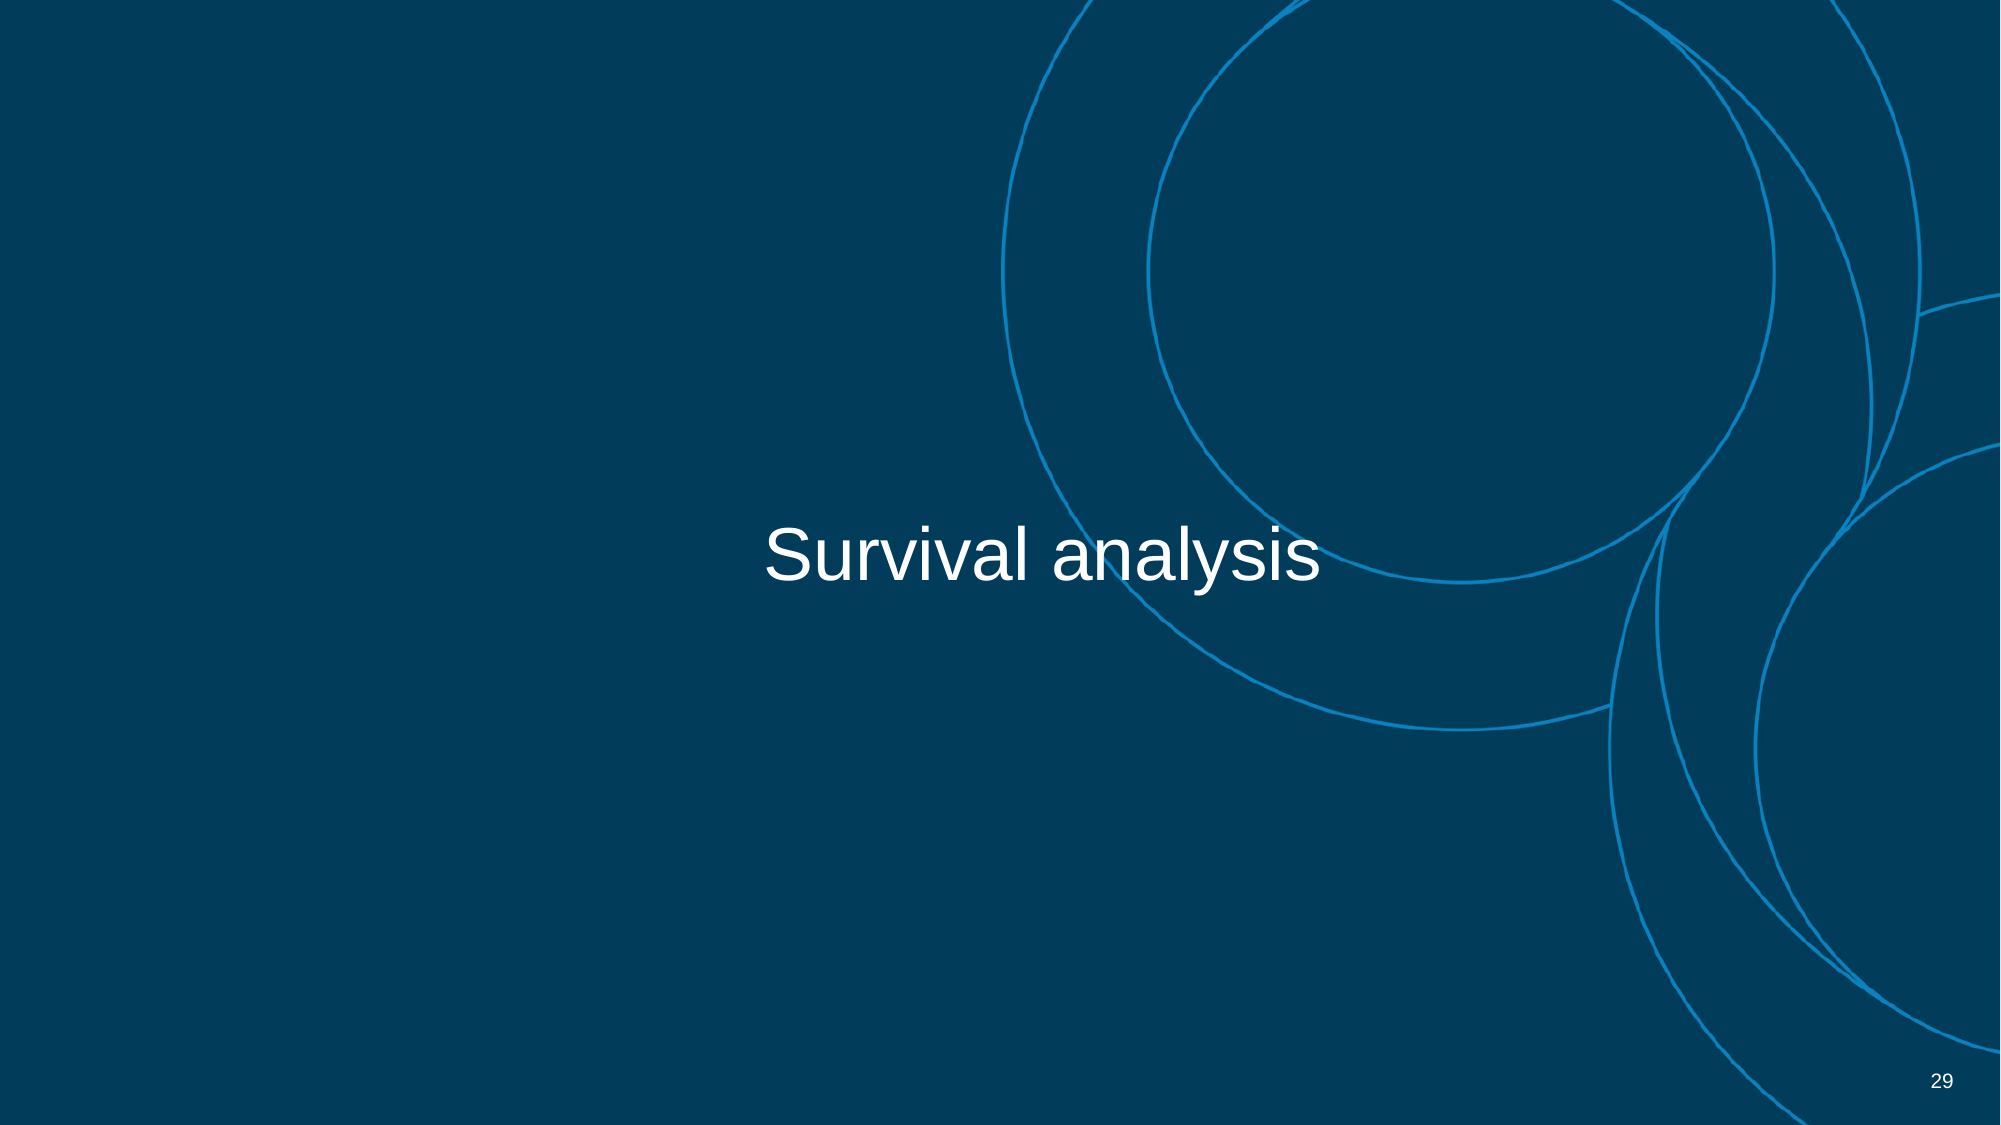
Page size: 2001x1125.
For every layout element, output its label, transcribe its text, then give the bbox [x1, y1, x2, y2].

title Survival analysis [480, 420, 1606, 681]
slide_number 29 [1897, 1050, 1969, 1110]
